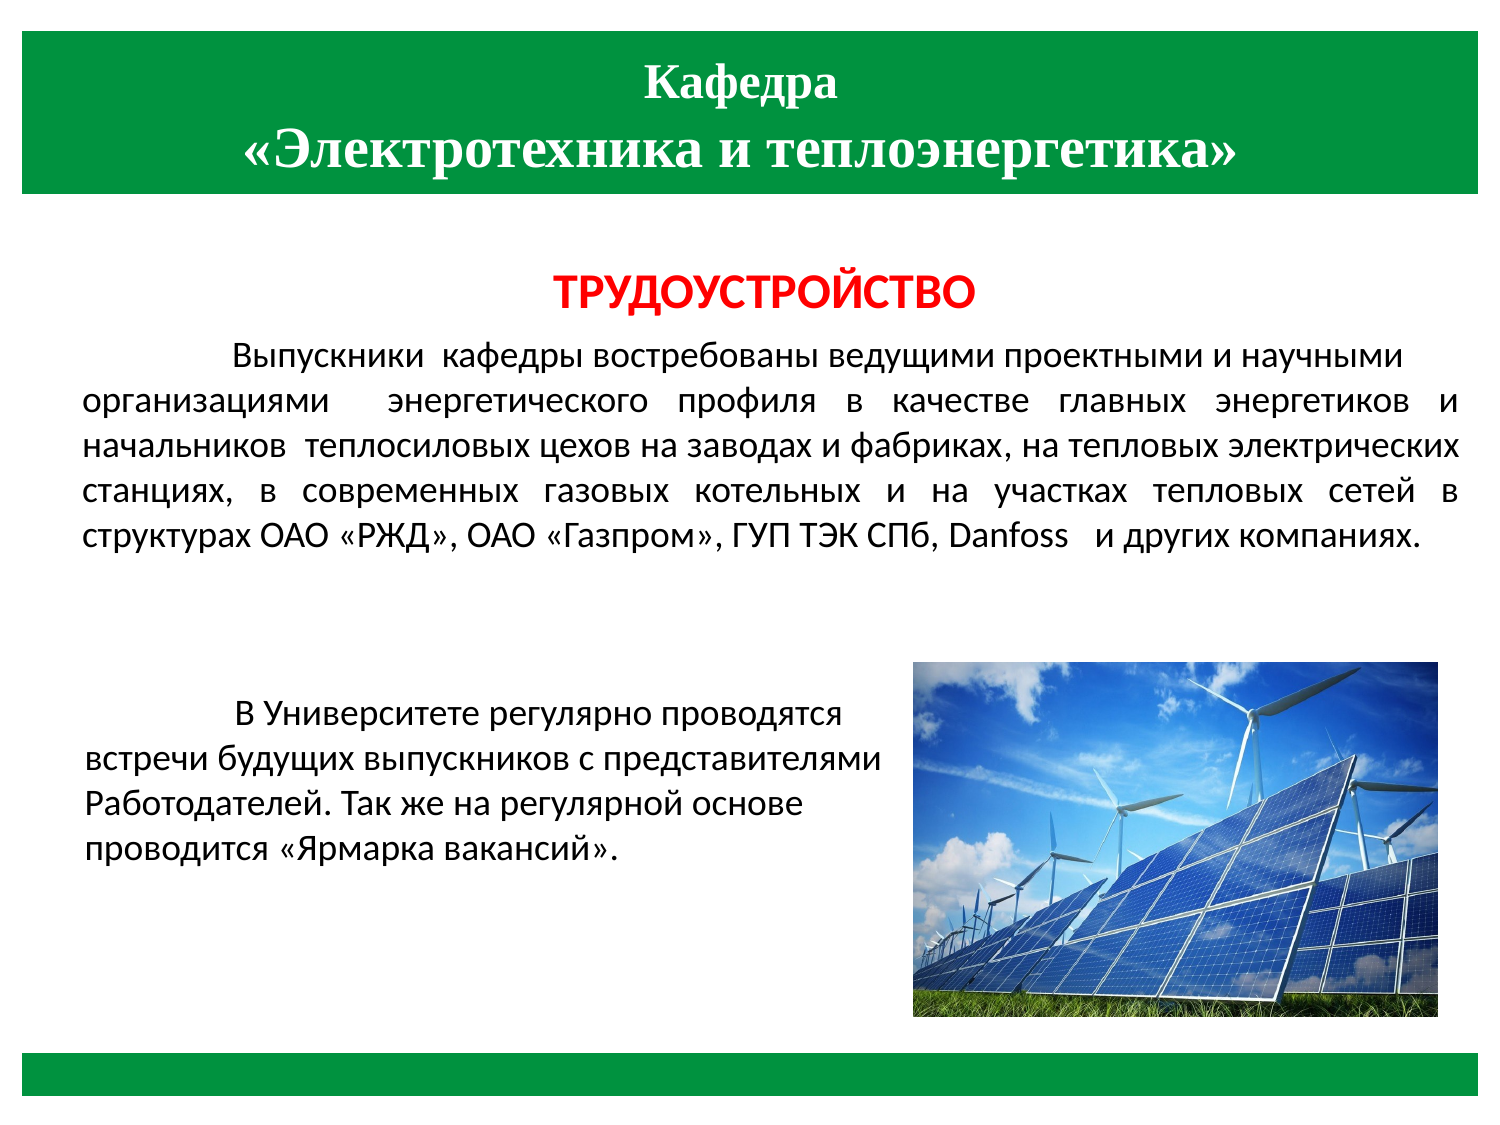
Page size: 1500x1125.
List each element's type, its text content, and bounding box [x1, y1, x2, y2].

picture [21, 1053, 1478, 1096]
text_box ТРУДОУСТРОЙСТВО [498, 250, 1032, 326]
picture [913, 662, 1438, 1017]
picture [21, 31, 1478, 194]
text_box Выпускники кафедры востребованы ведущими проектными и научными организациями энергетического профиля в качестве главных энергетиков и начальников теплосиловых цехов на заводах и фабриках, на тепловых электрических станциях, в современных газовых котельных и на участках тепловых сетей в структурах ОАО «РЖД», ОАО «Газпром», ГУП ТЭК СПб, Danfoss и других компаниях. [67, 322, 1475, 563]
text_box В Университете регулярно проводятся встречи будущих выпускников с представителями Работодателей. Так же на регулярной основе проводится «Ярмарка вакансий». [69, 680, 907, 876]
